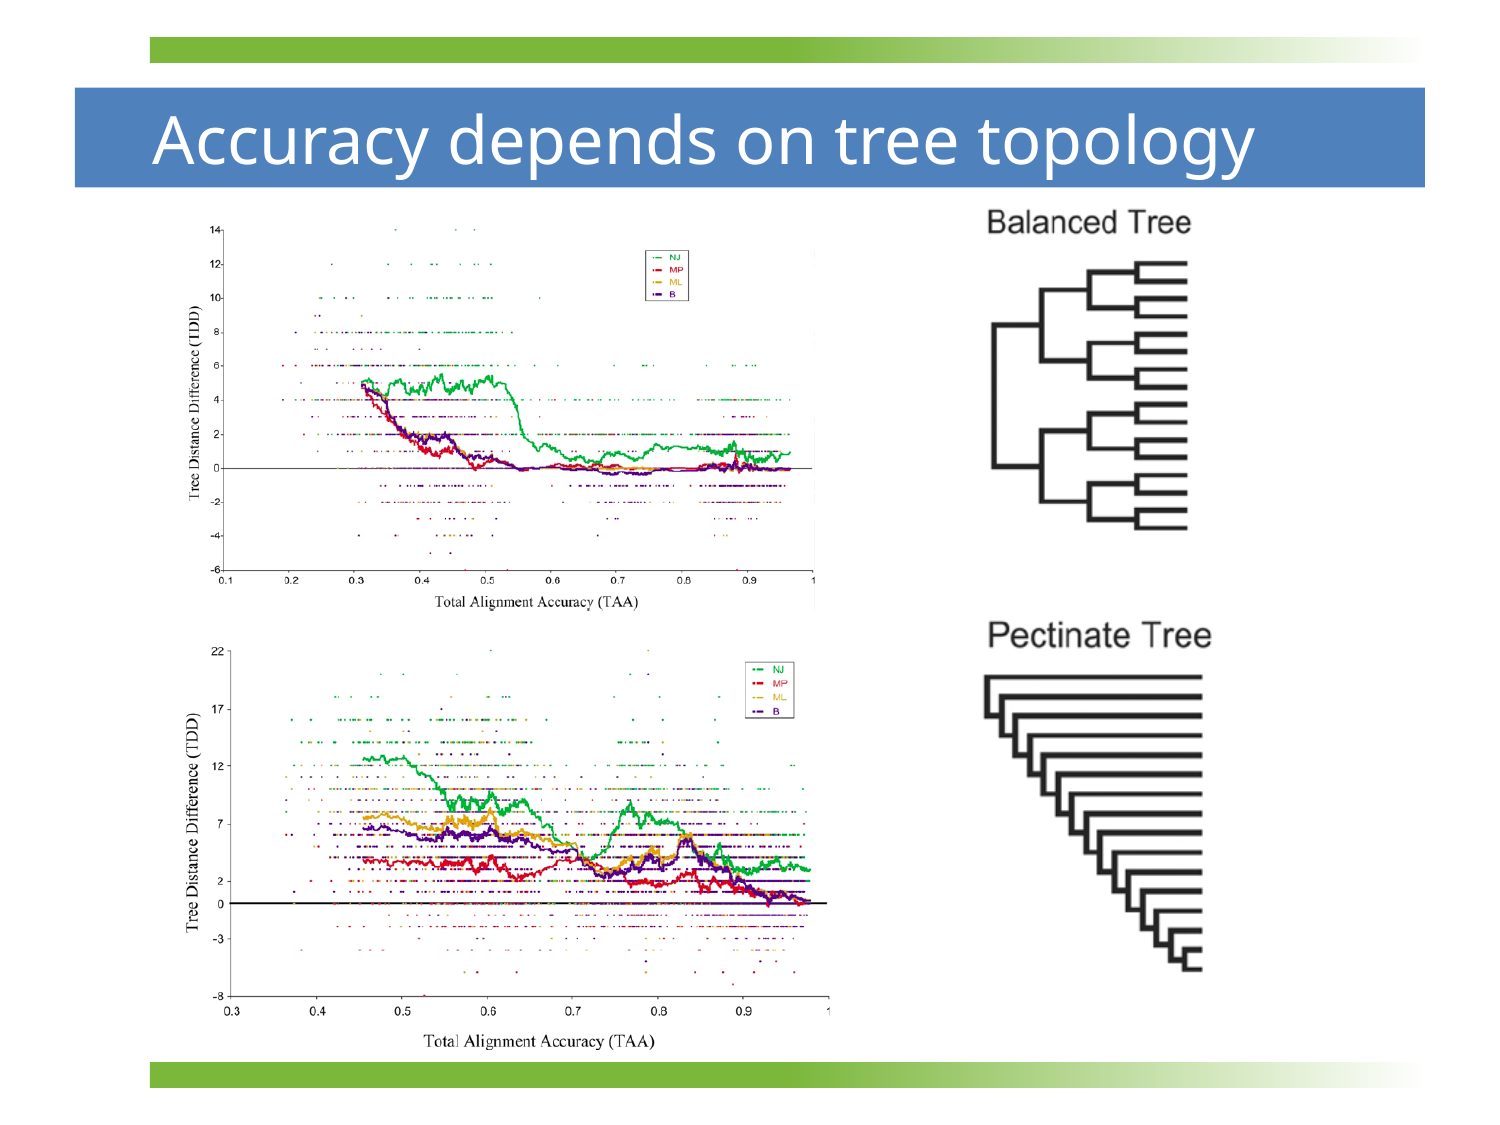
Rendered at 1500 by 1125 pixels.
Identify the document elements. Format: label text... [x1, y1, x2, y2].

picture [937, 189, 1226, 556]
picture [174, 637, 844, 1051]
picture [962, 599, 1238, 1001]
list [174, 199, 826, 612]
title Accuracy depends on tree topology [137, 87, 1425, 188]
